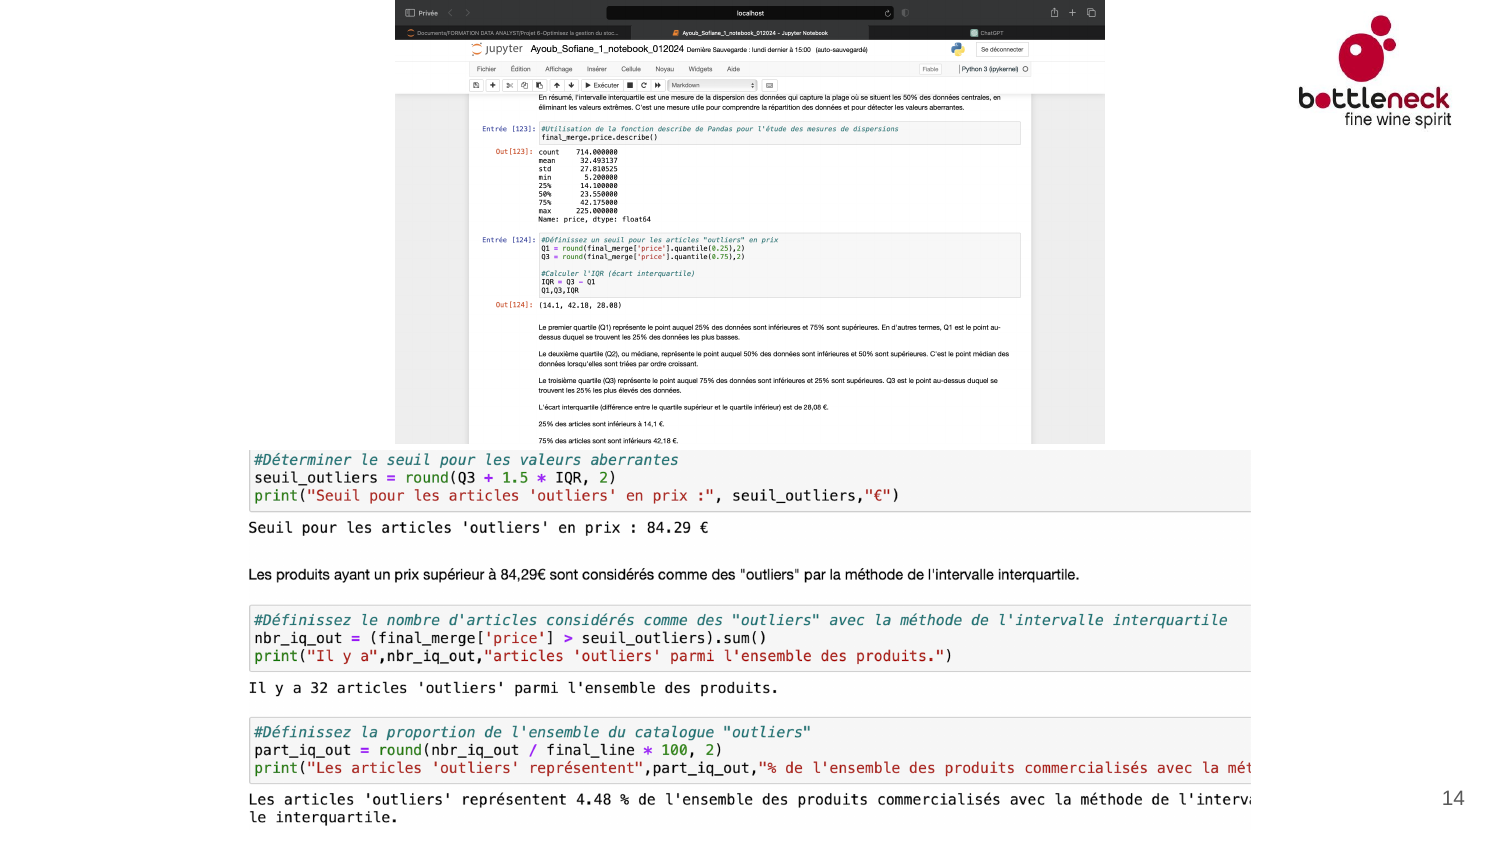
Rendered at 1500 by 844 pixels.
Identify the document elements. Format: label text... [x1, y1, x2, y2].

slide_number 14 [1389, 764, 1480, 830]
picture [1274, 11, 1481, 135]
picture [395, 0, 1105, 444]
picture [249, 449, 1251, 830]
